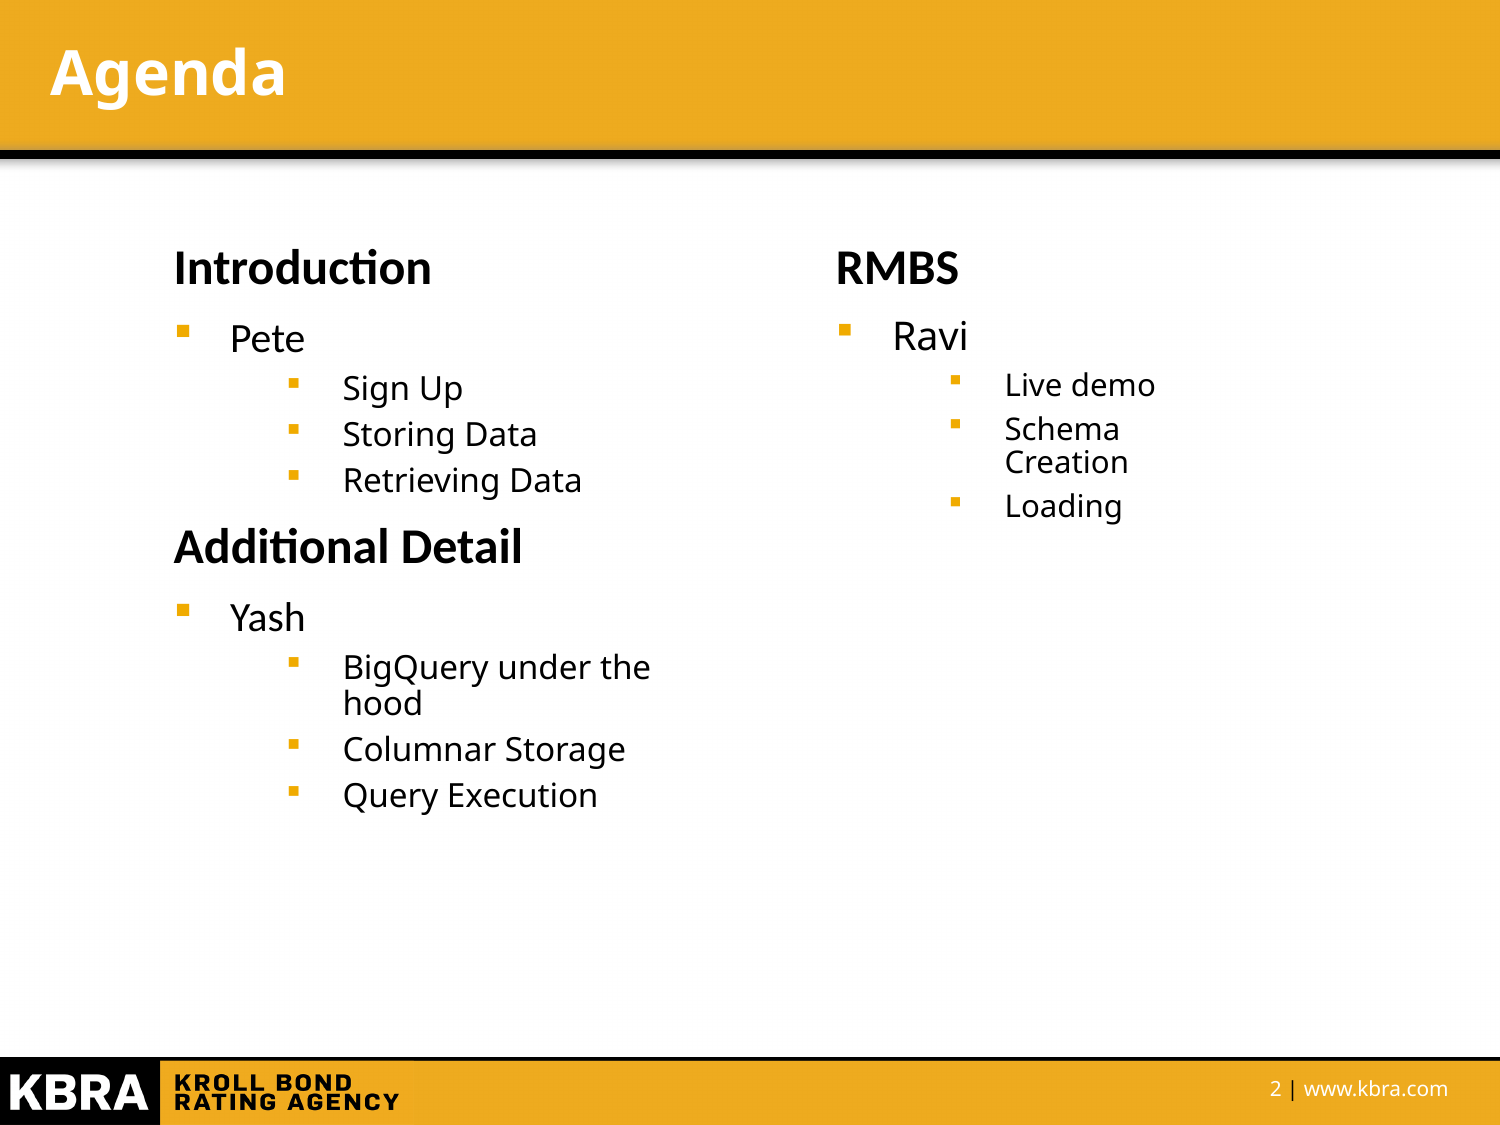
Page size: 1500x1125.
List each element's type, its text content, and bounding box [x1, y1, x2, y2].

title Agenda [35, 0, 1500, 152]
text_box Introduction Pete Sign Up Storing Data Retrieving Data Additional Detail Yash BigQuery under the hood Columnar Storage Query Execution [159, 233, 728, 832]
picture [0, 0, 1500, 1125]
text_box RMBS Ravi Live demo Schema Creation Loading [821, 233, 1251, 853]
